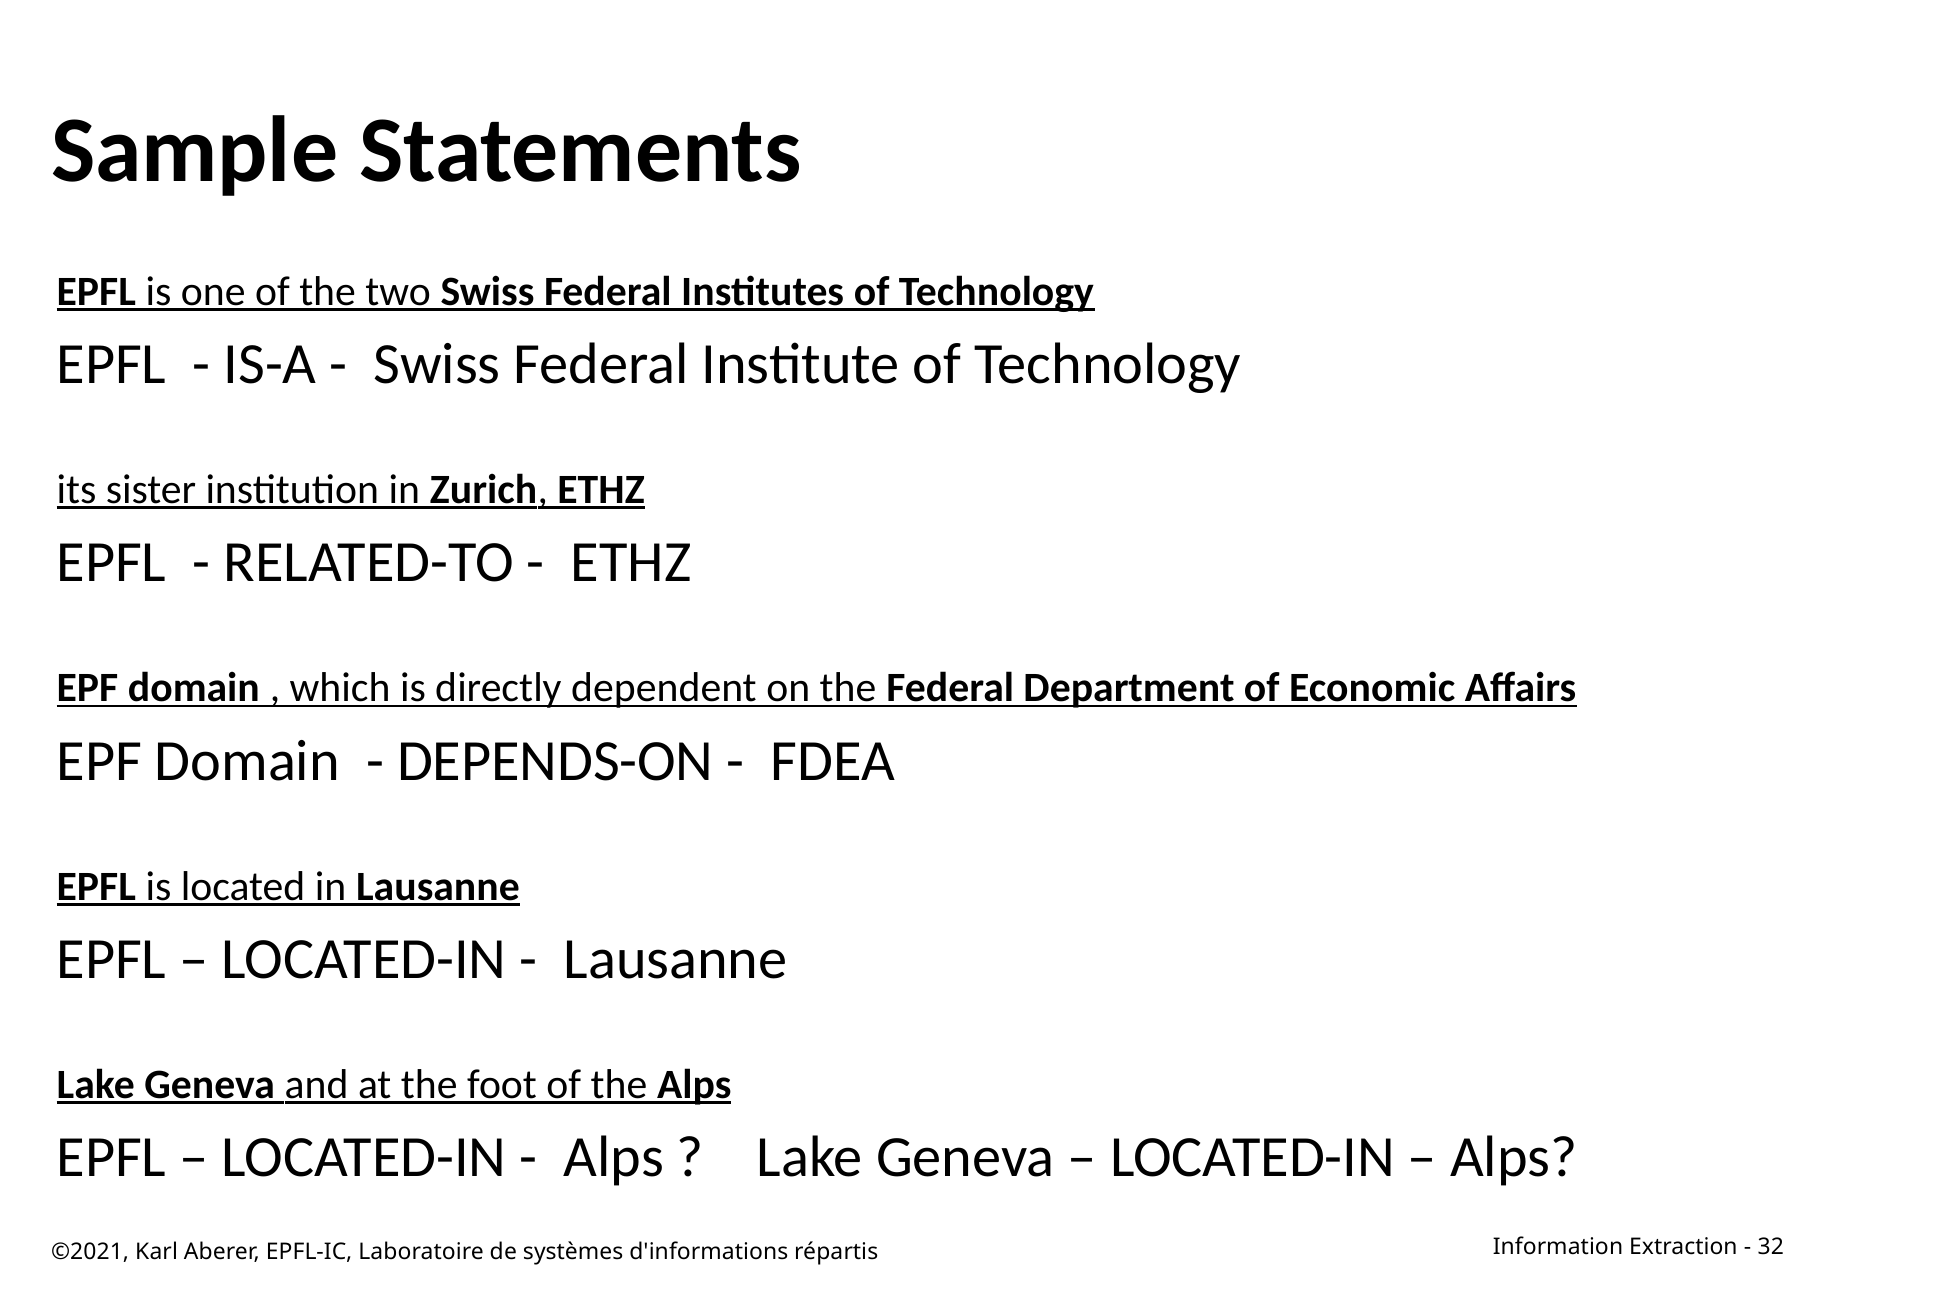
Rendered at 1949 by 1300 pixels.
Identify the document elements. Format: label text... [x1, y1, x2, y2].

footer ©2021, Karl Aberer, EPFL-IC, Laboratoire de systèmes d'informations répartis [32, 1227, 1284, 1271]
list EPFL is one of the two Swiss Federal Institutes of Technology EPFL - IS-A - Swiss Federal Institute of Technology its sister institution in Zurich, ETHZ EPFL - RELATED-TO - ETHZ EPF domain , which is directly dependent on the Federal Department of Economic Affairs EPF Domain - DEPENDS-ON - FDEA EPFL is located in Lausanne EPFL – LOCATED-IN - Lausanne Lake Geneva and at the foot of the Alps EPFL – LOCATED-IN - Alps ? Lake Geneva – LOCATED-IN – Alps? [37, 253, 1809, 1208]
title Sample Statements [32, 57, 1803, 232]
